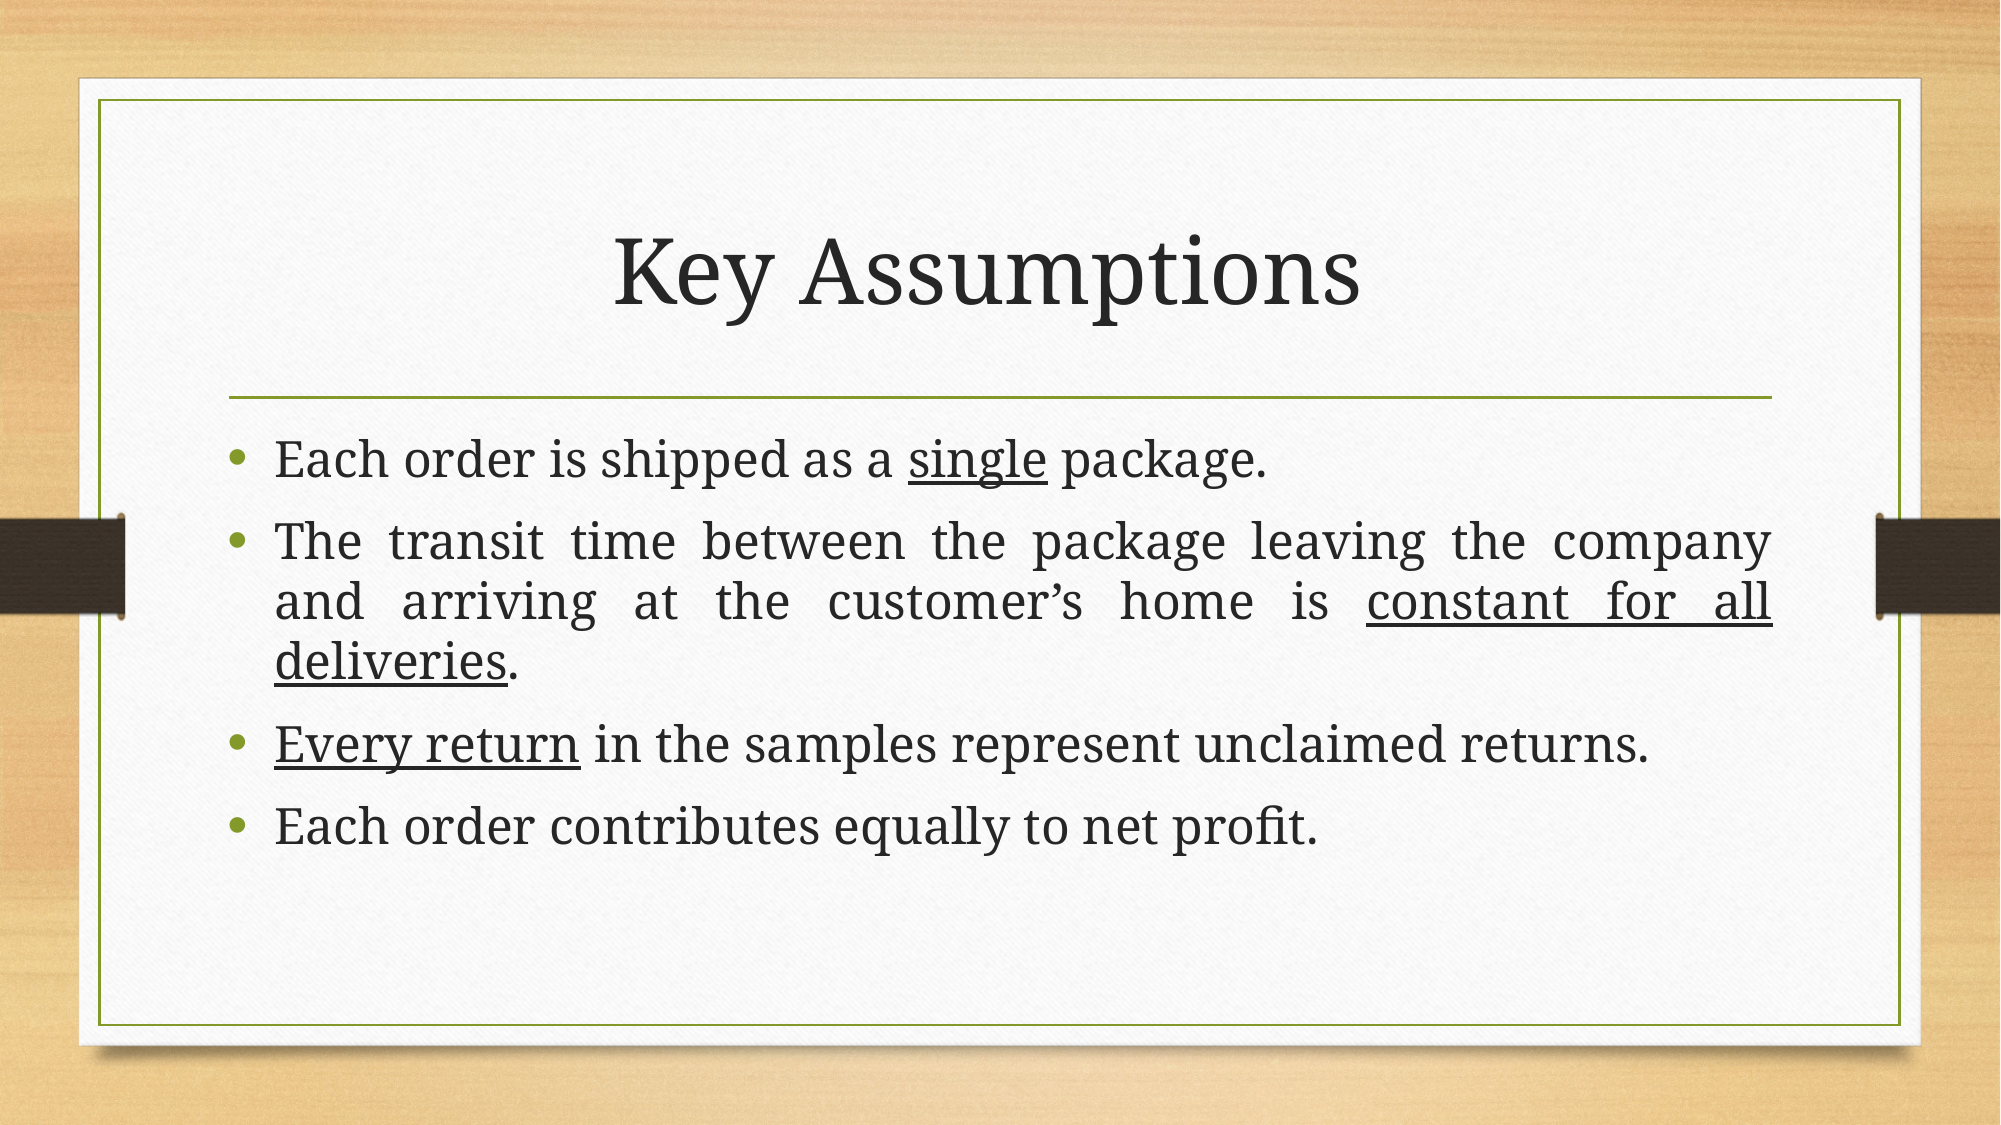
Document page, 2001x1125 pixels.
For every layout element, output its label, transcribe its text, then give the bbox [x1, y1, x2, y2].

list Each order is shipped as a single package. The transit time between the package leaving the company and arriving at the customer’s home is constant for all deliveries. Every return in the samples represent unclaimed returns. Each order contributes equally to net profit. [212, 419, 1788, 964]
picture [0, 0, 2001, 1125]
title Key Assumptions [212, 161, 1788, 375]
